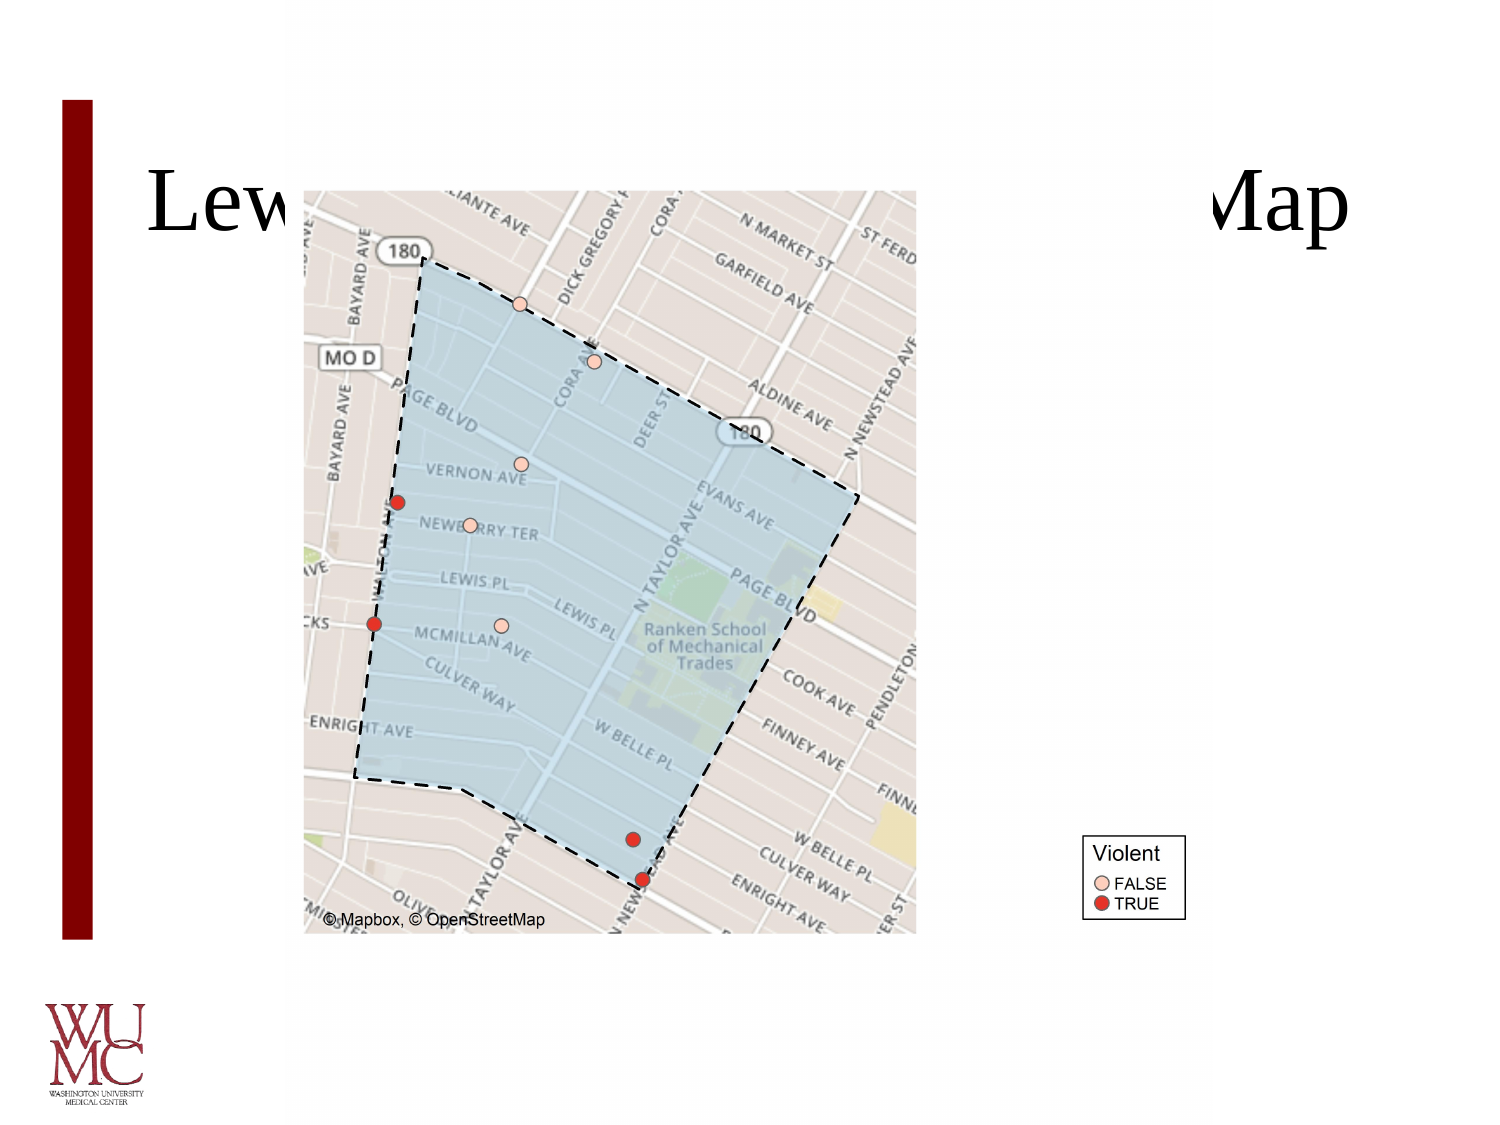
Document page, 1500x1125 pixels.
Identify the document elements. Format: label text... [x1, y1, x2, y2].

title Lewis Place: Violent Crime Map [1216, 99, 1388, 288]
picture [41, 996, 156, 1113]
picture [285, 0, 1213, 1125]
title Lewis Place: Violent Crime Map [112, 99, 280, 288]
